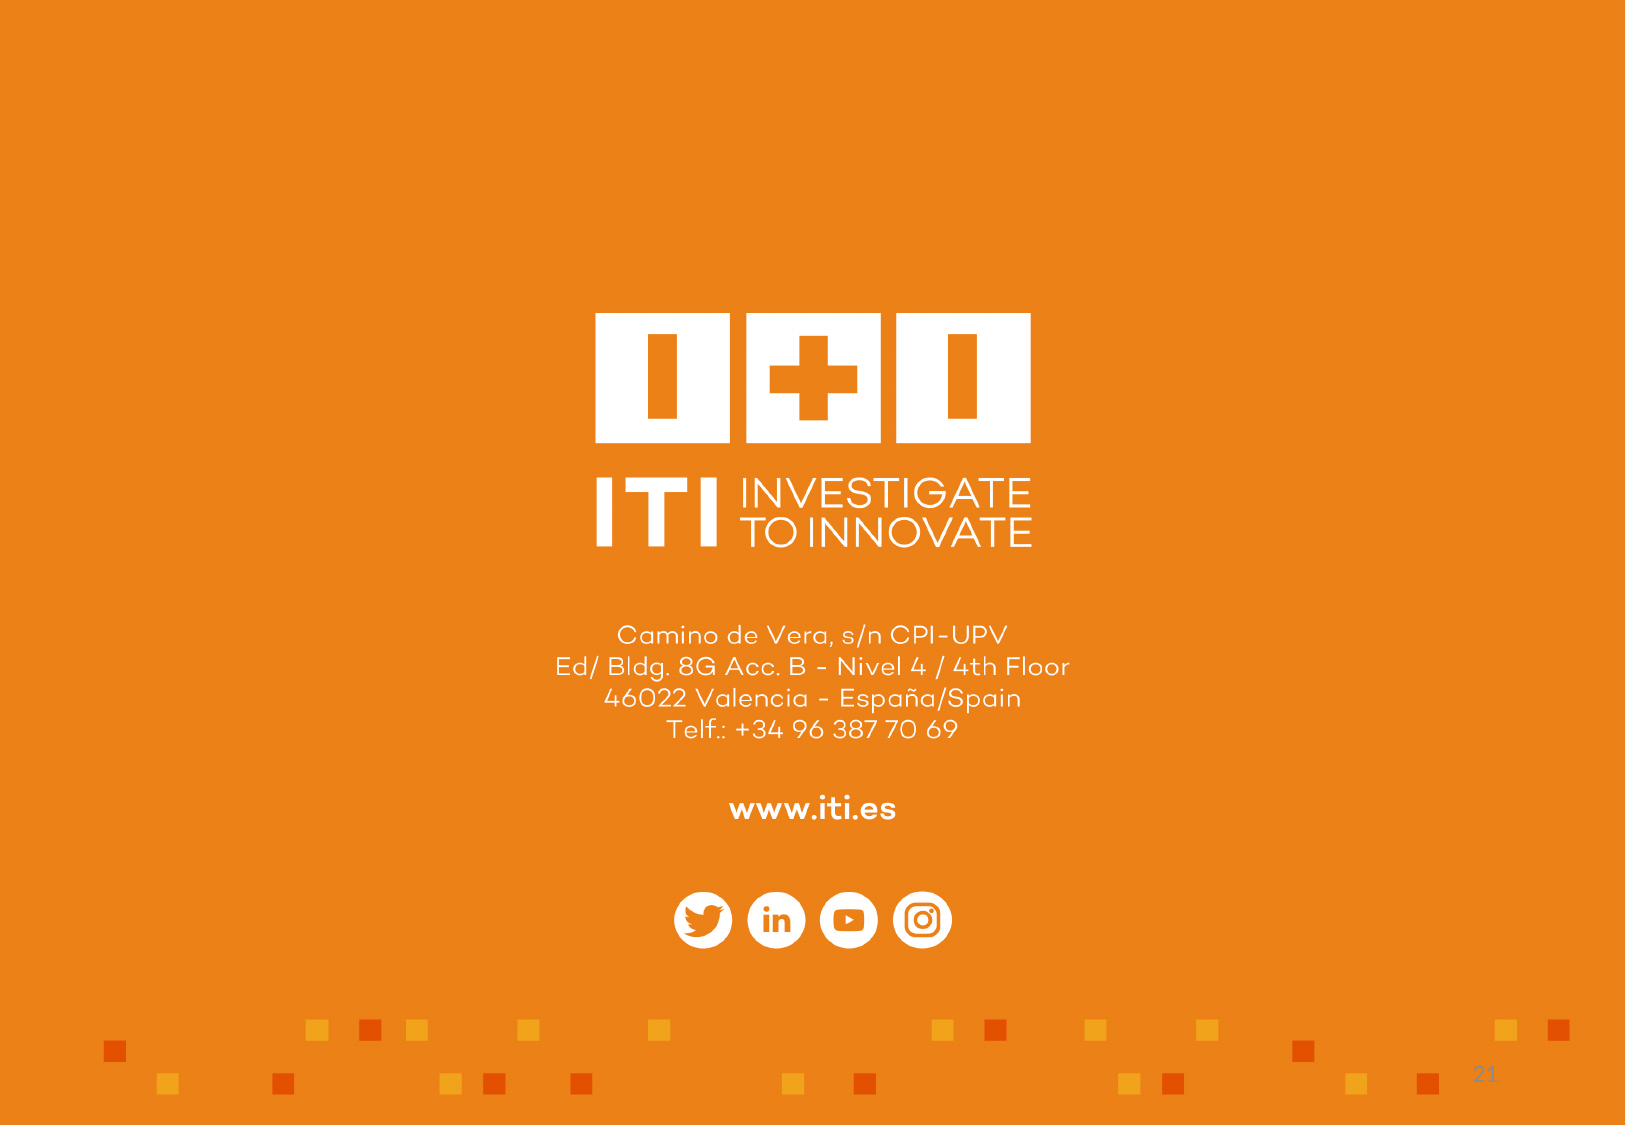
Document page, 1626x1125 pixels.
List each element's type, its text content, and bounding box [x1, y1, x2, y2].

picture [0, 0, 1626, 1125]
slide_number 21 [1147, 1042, 1514, 1103]
